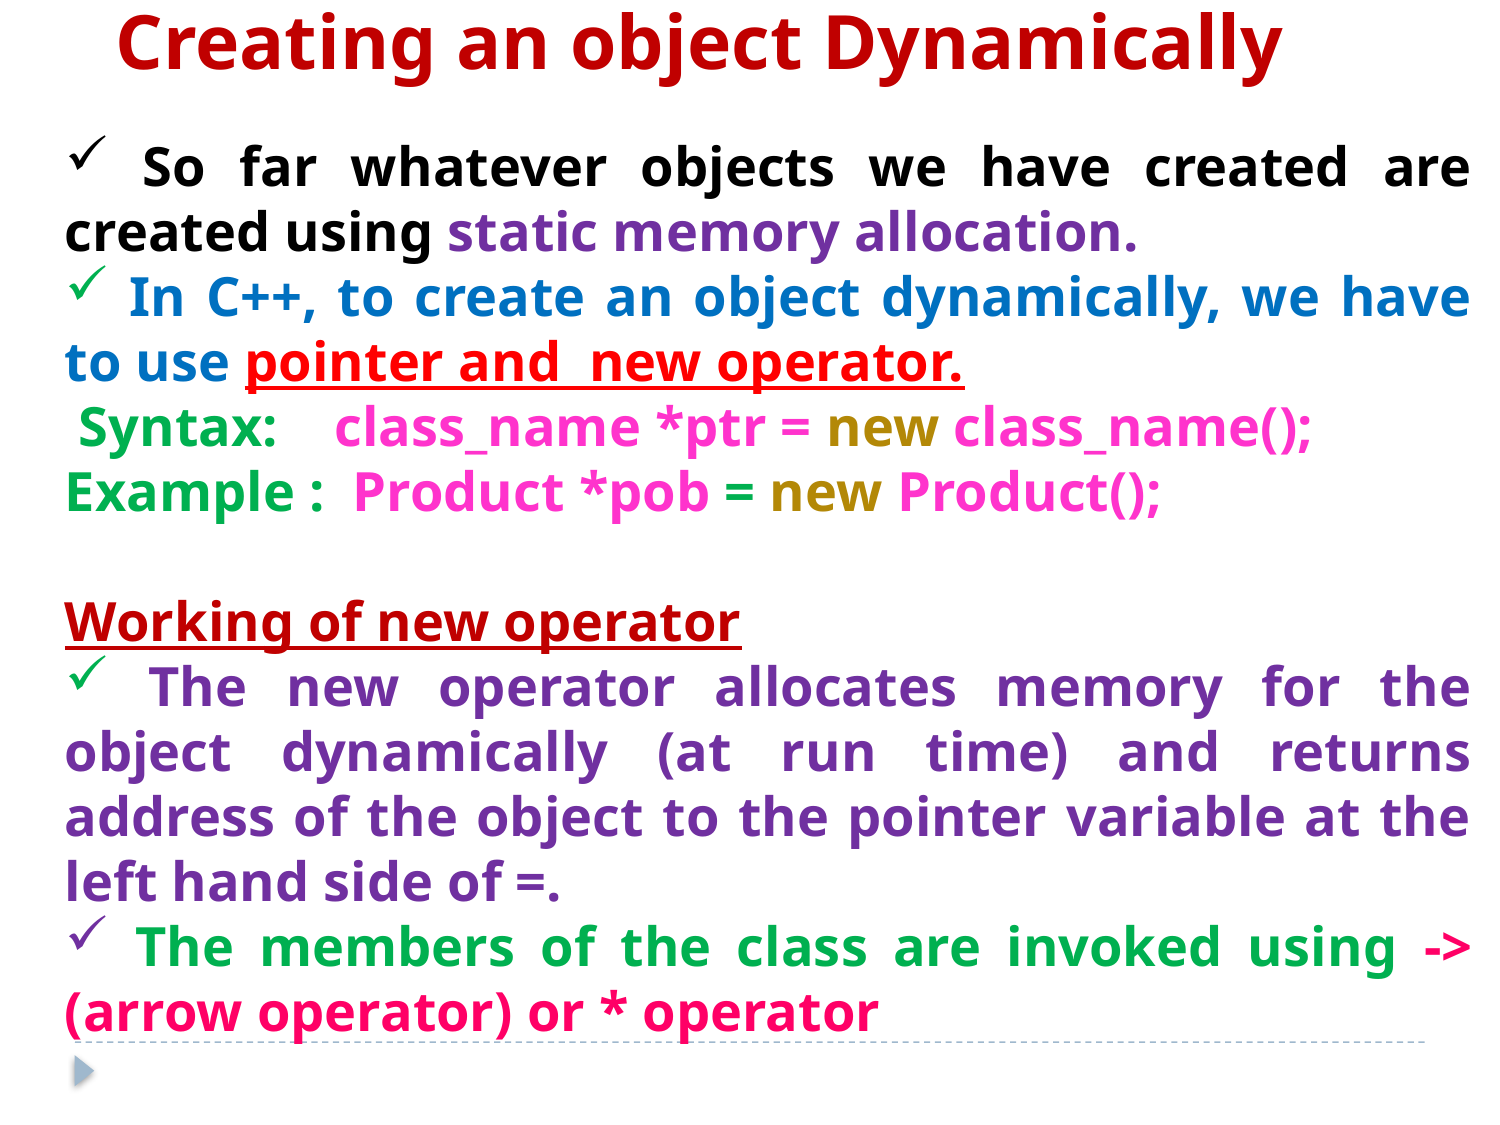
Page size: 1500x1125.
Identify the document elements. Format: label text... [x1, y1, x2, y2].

text_box So far whatever objects we have created are created using static memory allocation. In C++, to create an object dynamically, we have to use pointer and new operator. Syntax: class_name *ptr = new class_name(); Example : Product *pob = new Product(); Working of new operator The new operator allocates memory for the object dynamically (at run time) and returns address of the object to the pointer variable at the left hand side of =. The members of the class are invoked using -> (arrow operator) or * operator [49, 124, 1488, 1125]
text_box Creating an object Dynamically [0, 0, 1400, 96]
